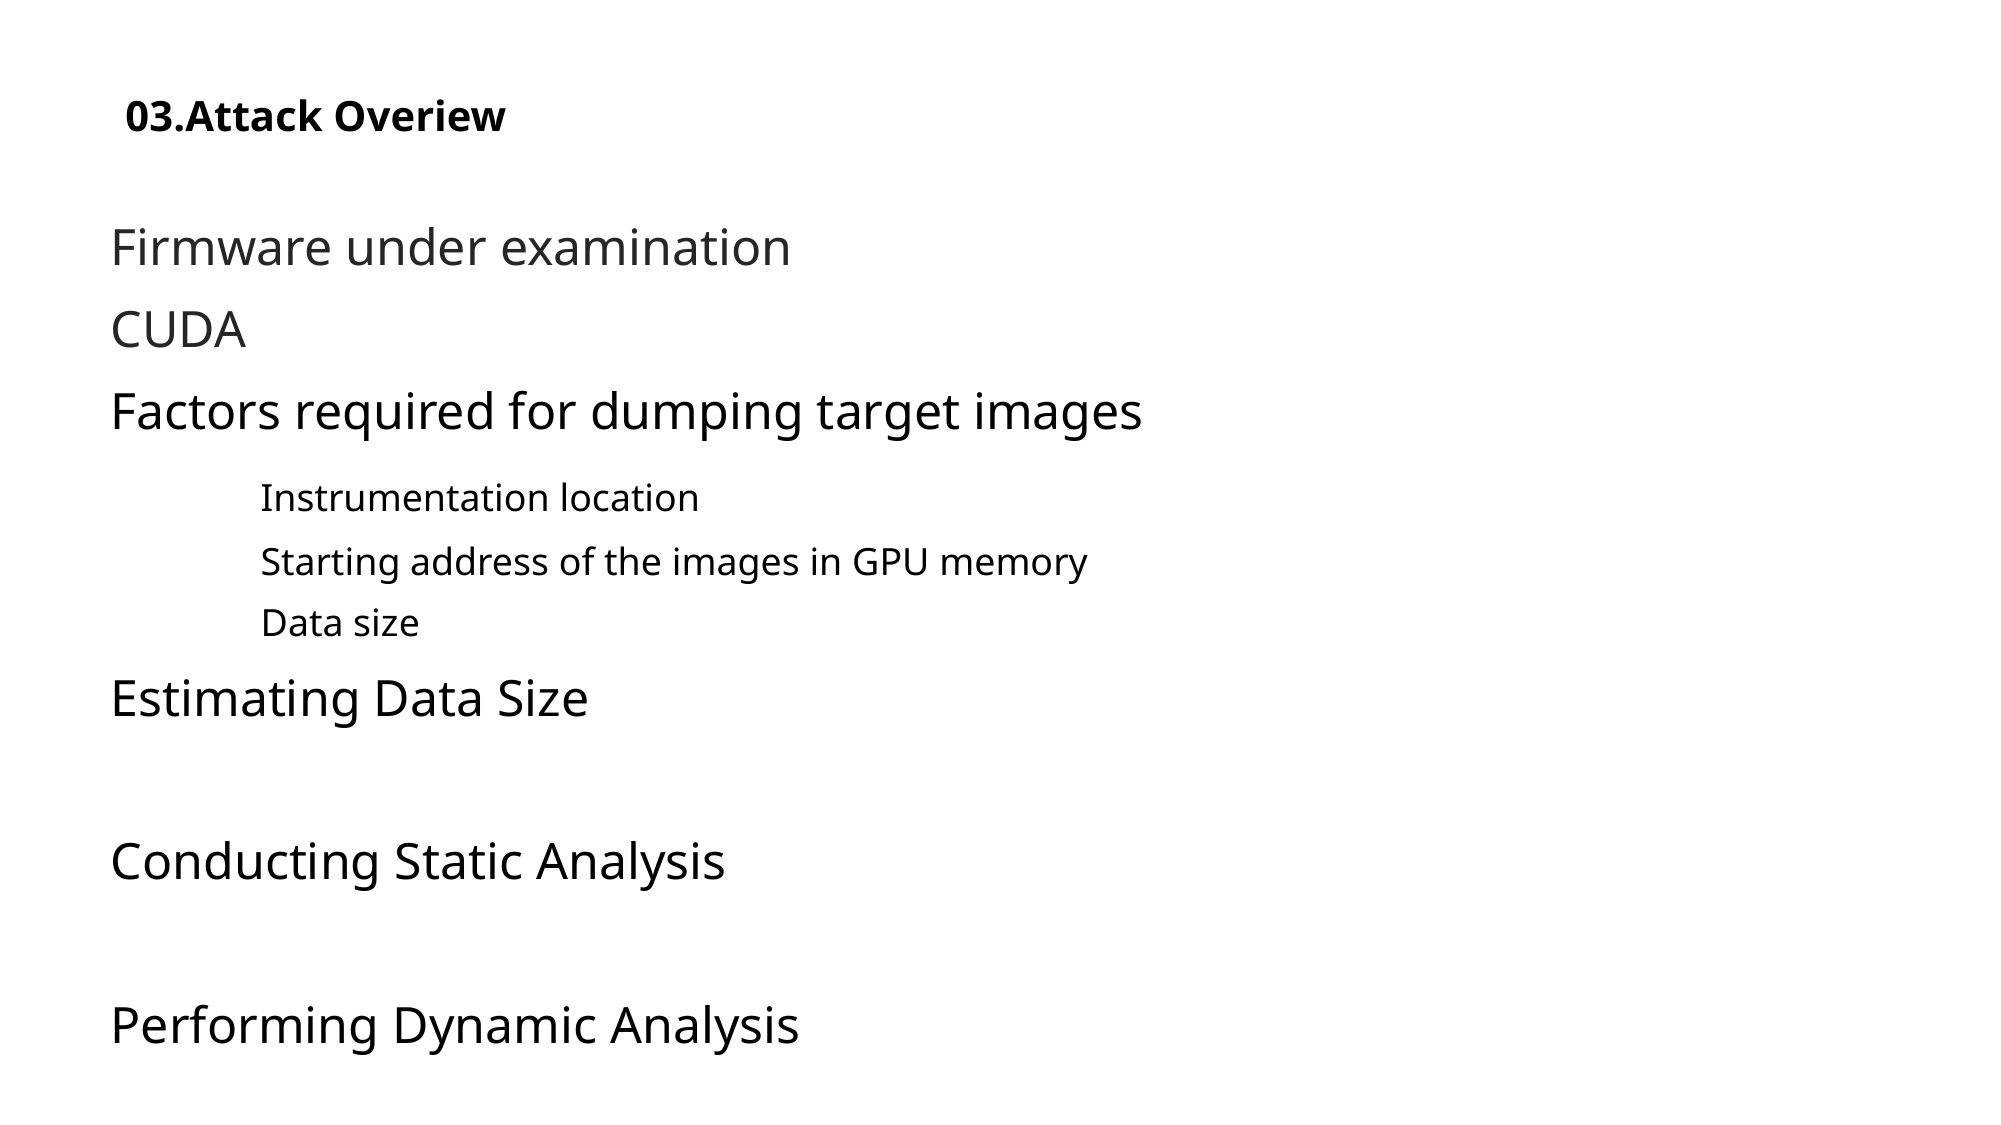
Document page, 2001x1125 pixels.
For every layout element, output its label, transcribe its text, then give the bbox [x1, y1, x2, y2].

text_box 03.Attack Overiew [110, 82, 744, 147]
text_box Firmware under examination CUDA Factors required for dumping target images Instrumentation location Starting address of the images in GPU memory Data size Estimating Data Size Conducting Static Analysis Performing Dynamic Analysis [110, 203, 1815, 1055]
